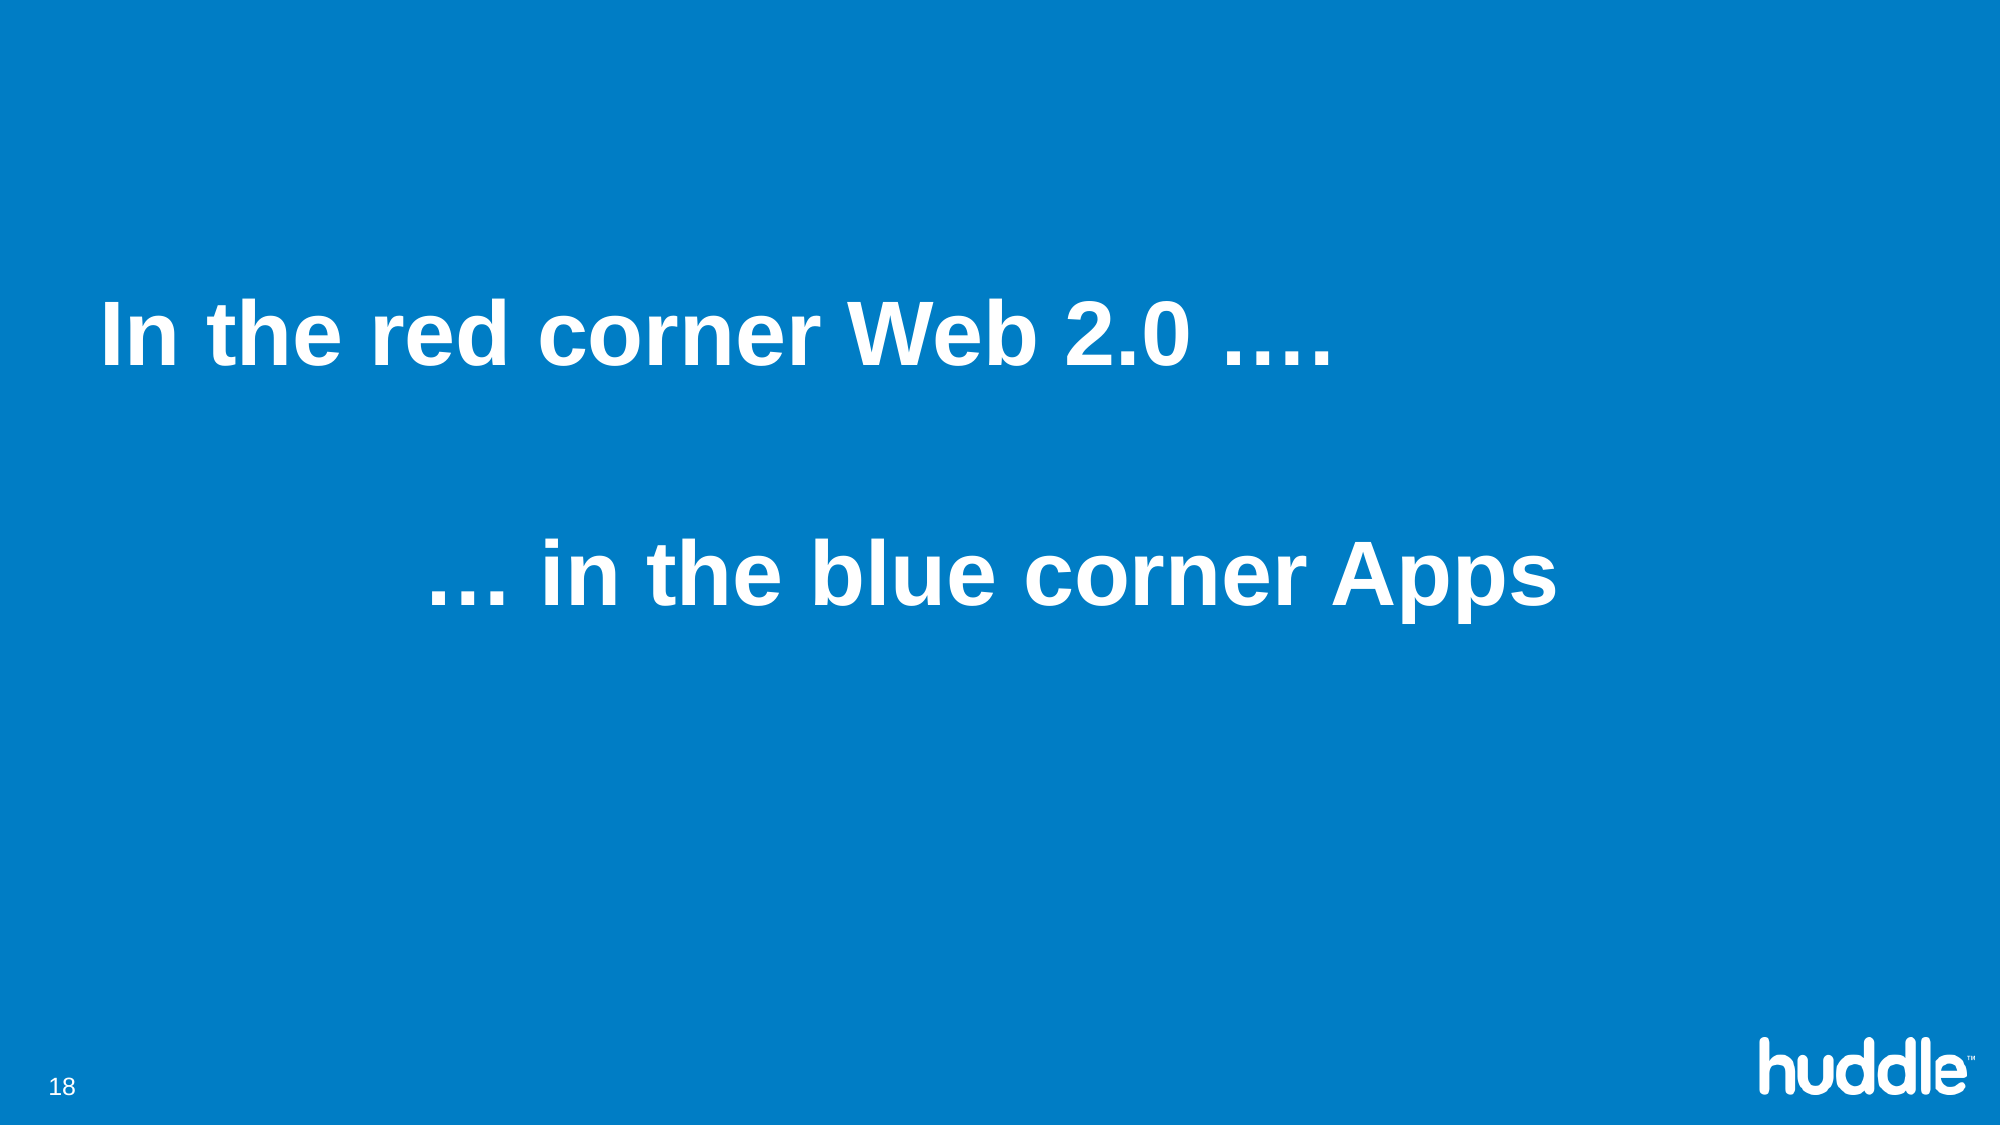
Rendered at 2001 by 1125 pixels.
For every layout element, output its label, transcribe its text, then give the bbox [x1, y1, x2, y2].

picture [1751, 1033, 1981, 1099]
subtitle In the red corner Web 2.0 …. … in the blue corner Apps [84, 209, 1576, 702]
